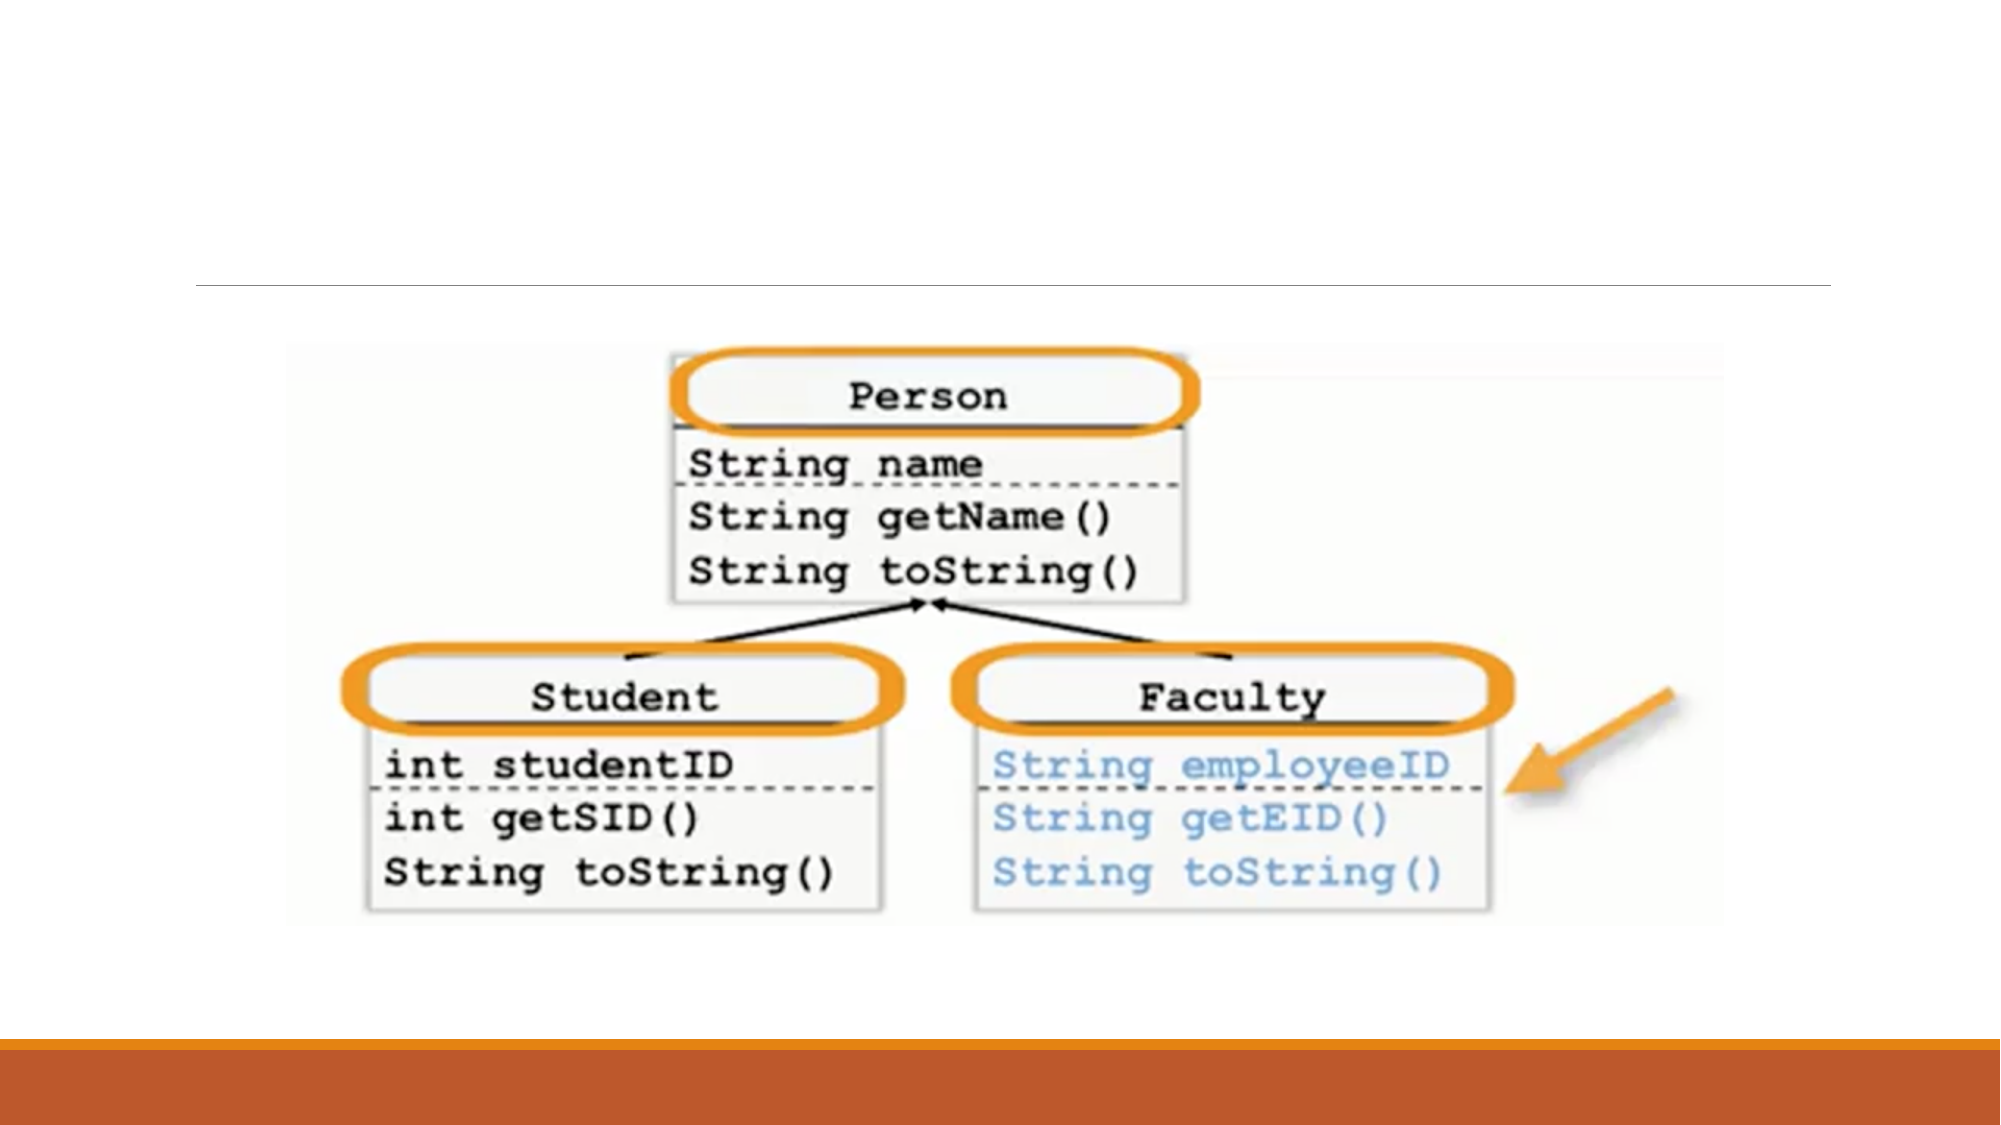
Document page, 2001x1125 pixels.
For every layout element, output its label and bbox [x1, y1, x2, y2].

list [285, 339, 1725, 926]
